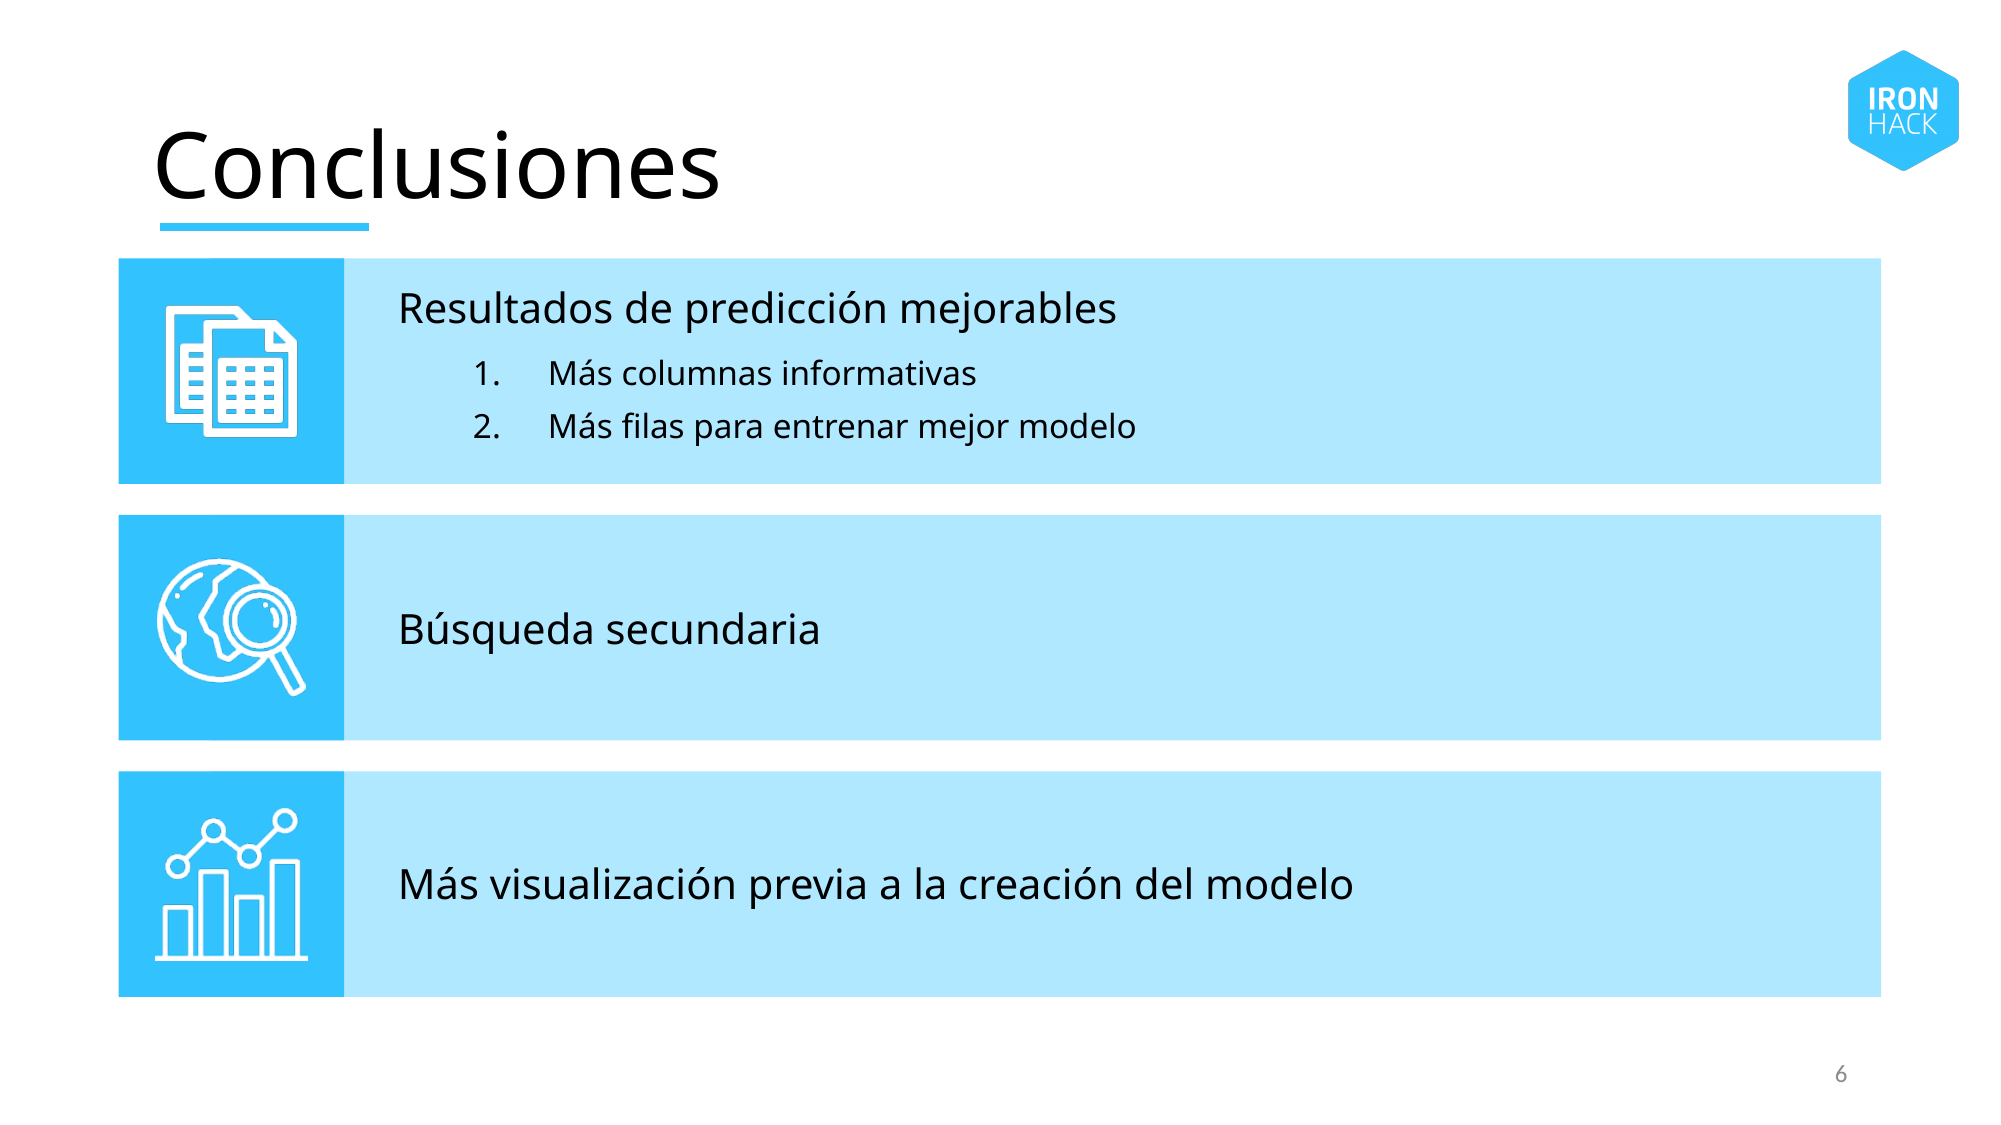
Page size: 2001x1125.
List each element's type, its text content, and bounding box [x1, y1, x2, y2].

text_box Más visualización previa a la creación del modelo [383, 785, 1882, 980]
picture [1833, 37, 1974, 184]
picture [156, 296, 307, 447]
picture [157, 553, 306, 703]
text_box [345, 770, 1882, 998]
text_box [345, 257, 1882, 485]
text_box [118, 770, 345, 998]
title Conclusiones [137, 59, 1863, 257]
text_box [161, 224, 368, 231]
slide_number 6 [1412, 1042, 1863, 1103]
text_box [118, 514, 345, 741]
text_box [345, 514, 1882, 741]
picture [155, 808, 308, 961]
text_box [118, 257, 345, 485]
text_box Búsqueda secundaria [383, 530, 1882, 725]
text_box Resultados de predicción mejorables Más columnas informativas Más filas para entrenar mejor modelo [383, 274, 1882, 469]
